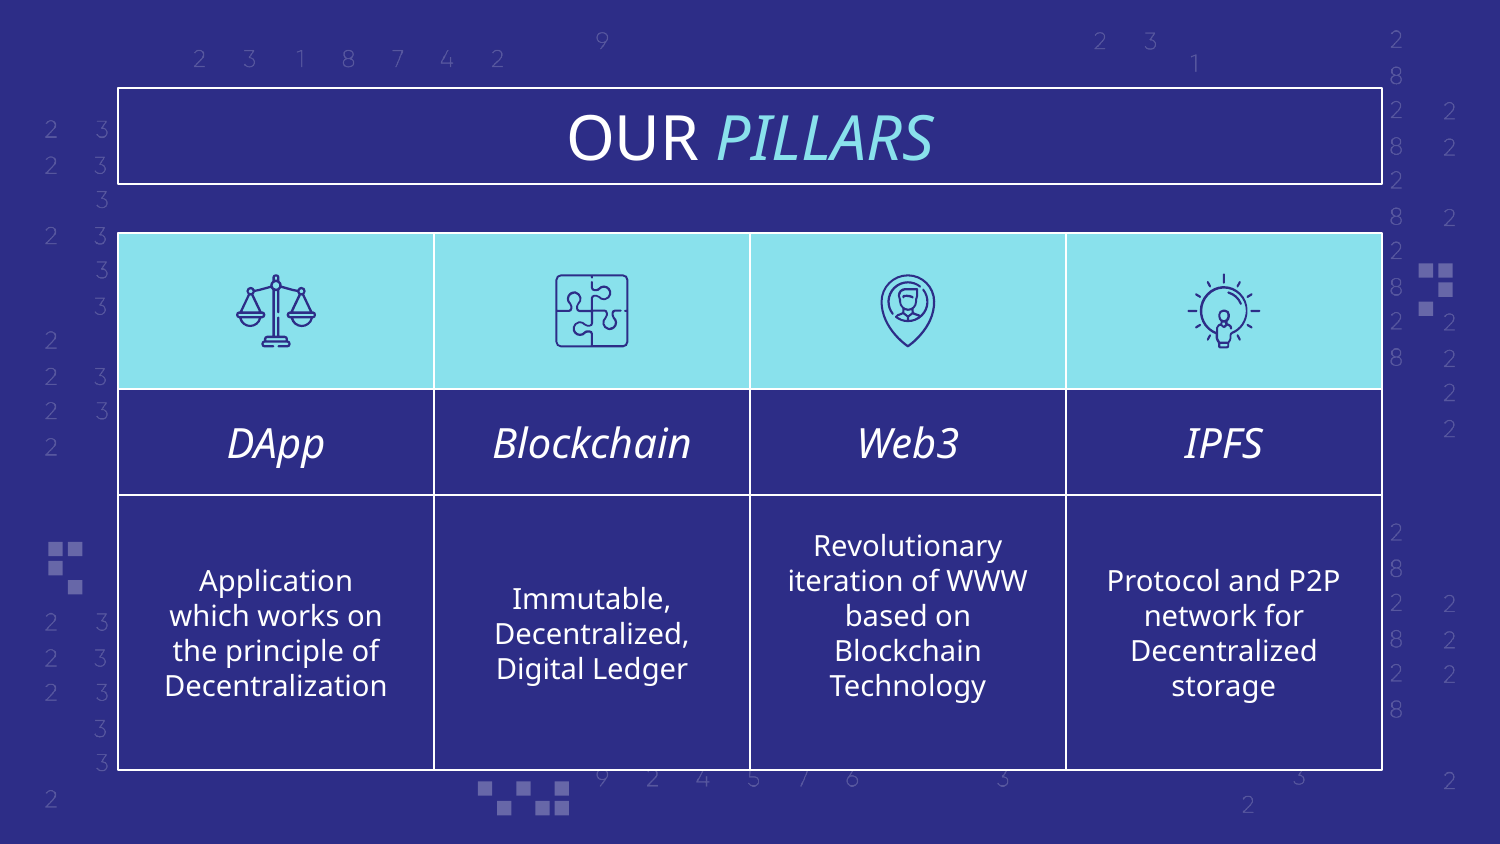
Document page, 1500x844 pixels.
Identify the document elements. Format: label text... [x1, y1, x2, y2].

subtitle Protocol and P2P network for Decentralized storage [1067, 496, 1383, 771]
text_box [1066, 232, 1382, 389]
subtitle Immutable, Decentralized, Digital Ledger [433, 494, 749, 771]
title OUR PILLARS [117, 87, 1383, 185]
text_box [880, 274, 936, 348]
text_box [118, 232, 433, 389]
title DApp [117, 388, 433, 494]
text_box [749, 232, 1066, 389]
picture [45, 30, 1455, 813]
title Blockchain [433, 389, 749, 494]
subtitle Application which works on the principle of Decentralization [117, 494, 433, 771]
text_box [1187, 273, 1261, 349]
subtitle Revolutionary iteration of WWW based on Blockchain Technology [749, 494, 1067, 771]
text_box [433, 232, 749, 389]
title IPFS [1067, 388, 1383, 496]
text_box [555, 274, 629, 348]
title Web3 [749, 389, 1067, 494]
text_box [236, 274, 316, 348]
